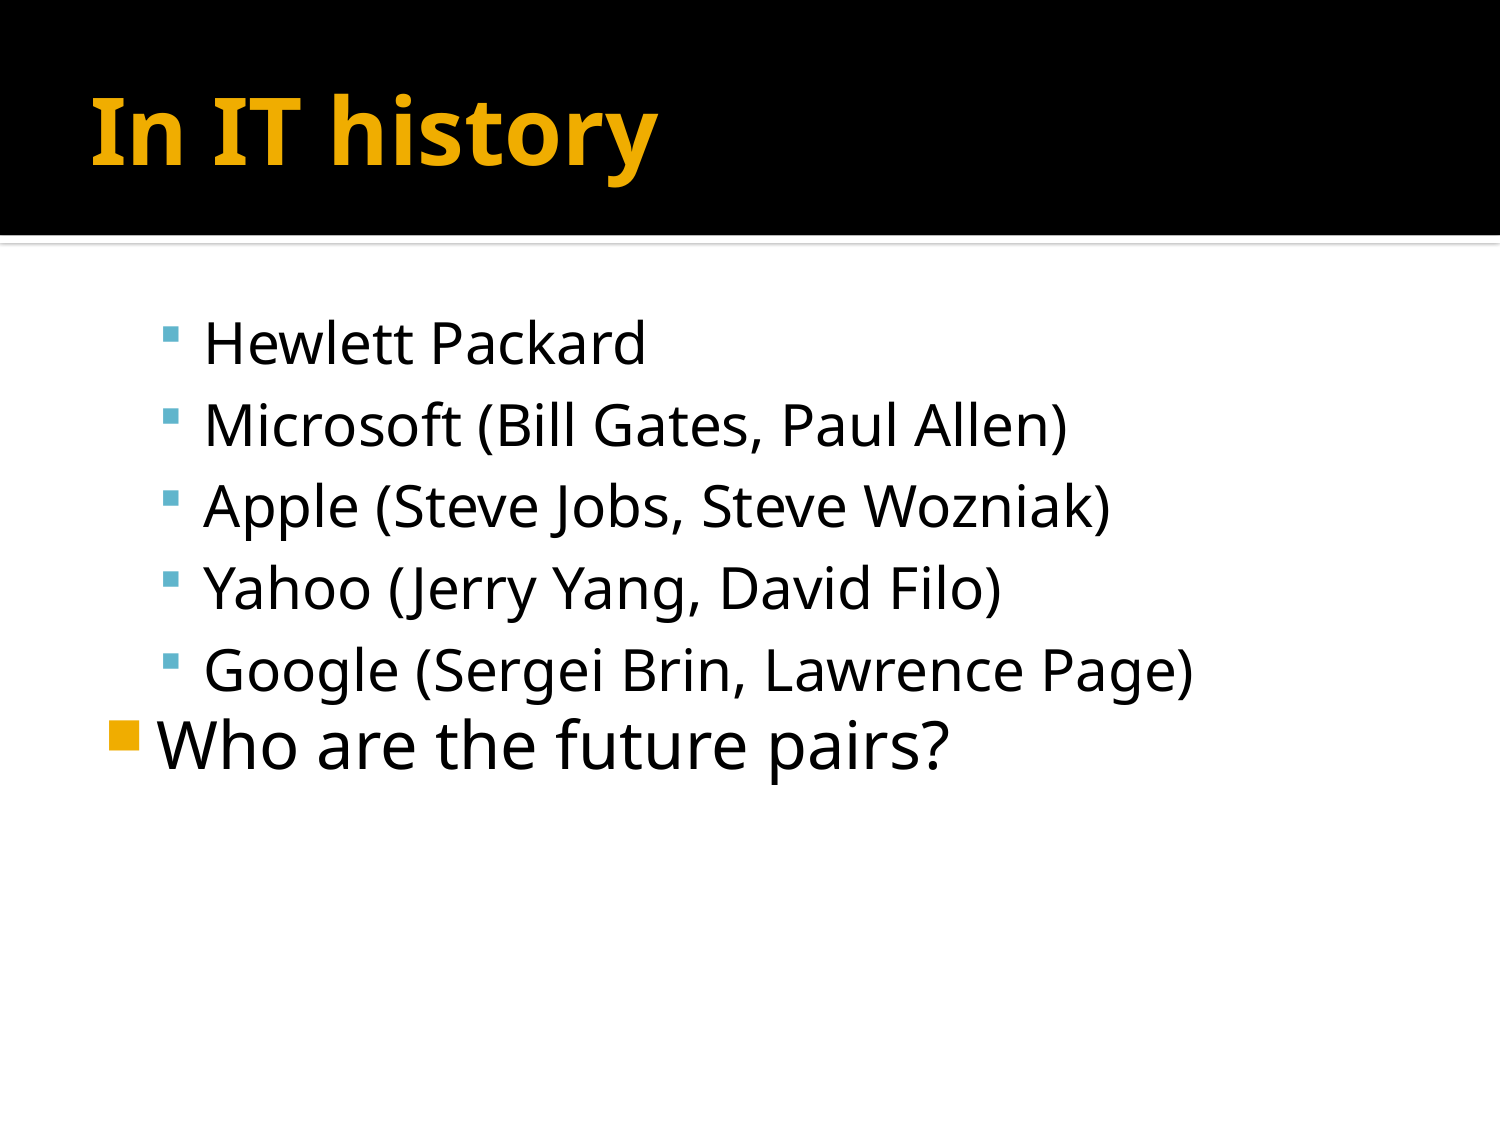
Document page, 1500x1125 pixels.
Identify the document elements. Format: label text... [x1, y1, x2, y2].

title In IT history [75, 25, 1425, 231]
list Hewlett Packard Microsoft (Bill Gates, Paul Allen) Apple (Steve Jobs, Steve Wozniak) Yahoo (Jerry Yang, David Filo) Google (Sergei Brin, Lawrence Page) Who are the future pairs? [75, 291, 1425, 1050]
